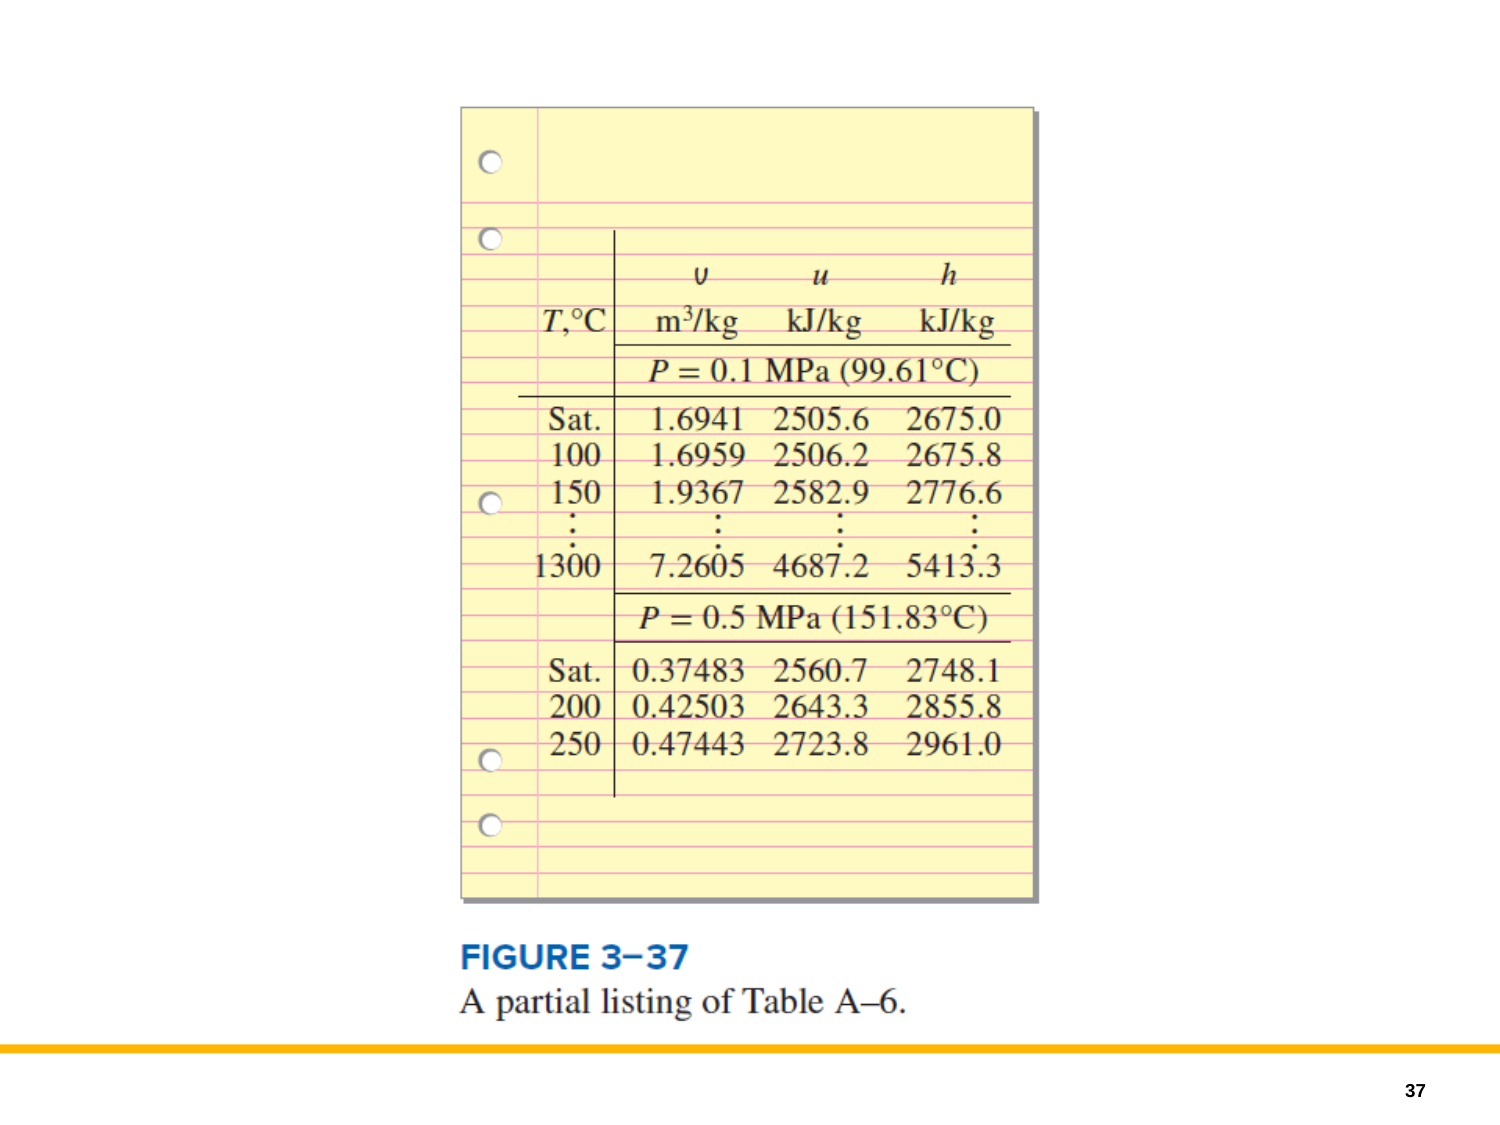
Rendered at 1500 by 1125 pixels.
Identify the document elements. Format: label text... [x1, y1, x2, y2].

picture [445, 95, 1055, 1029]
slide_number 37 [1283, 1071, 1442, 1109]
